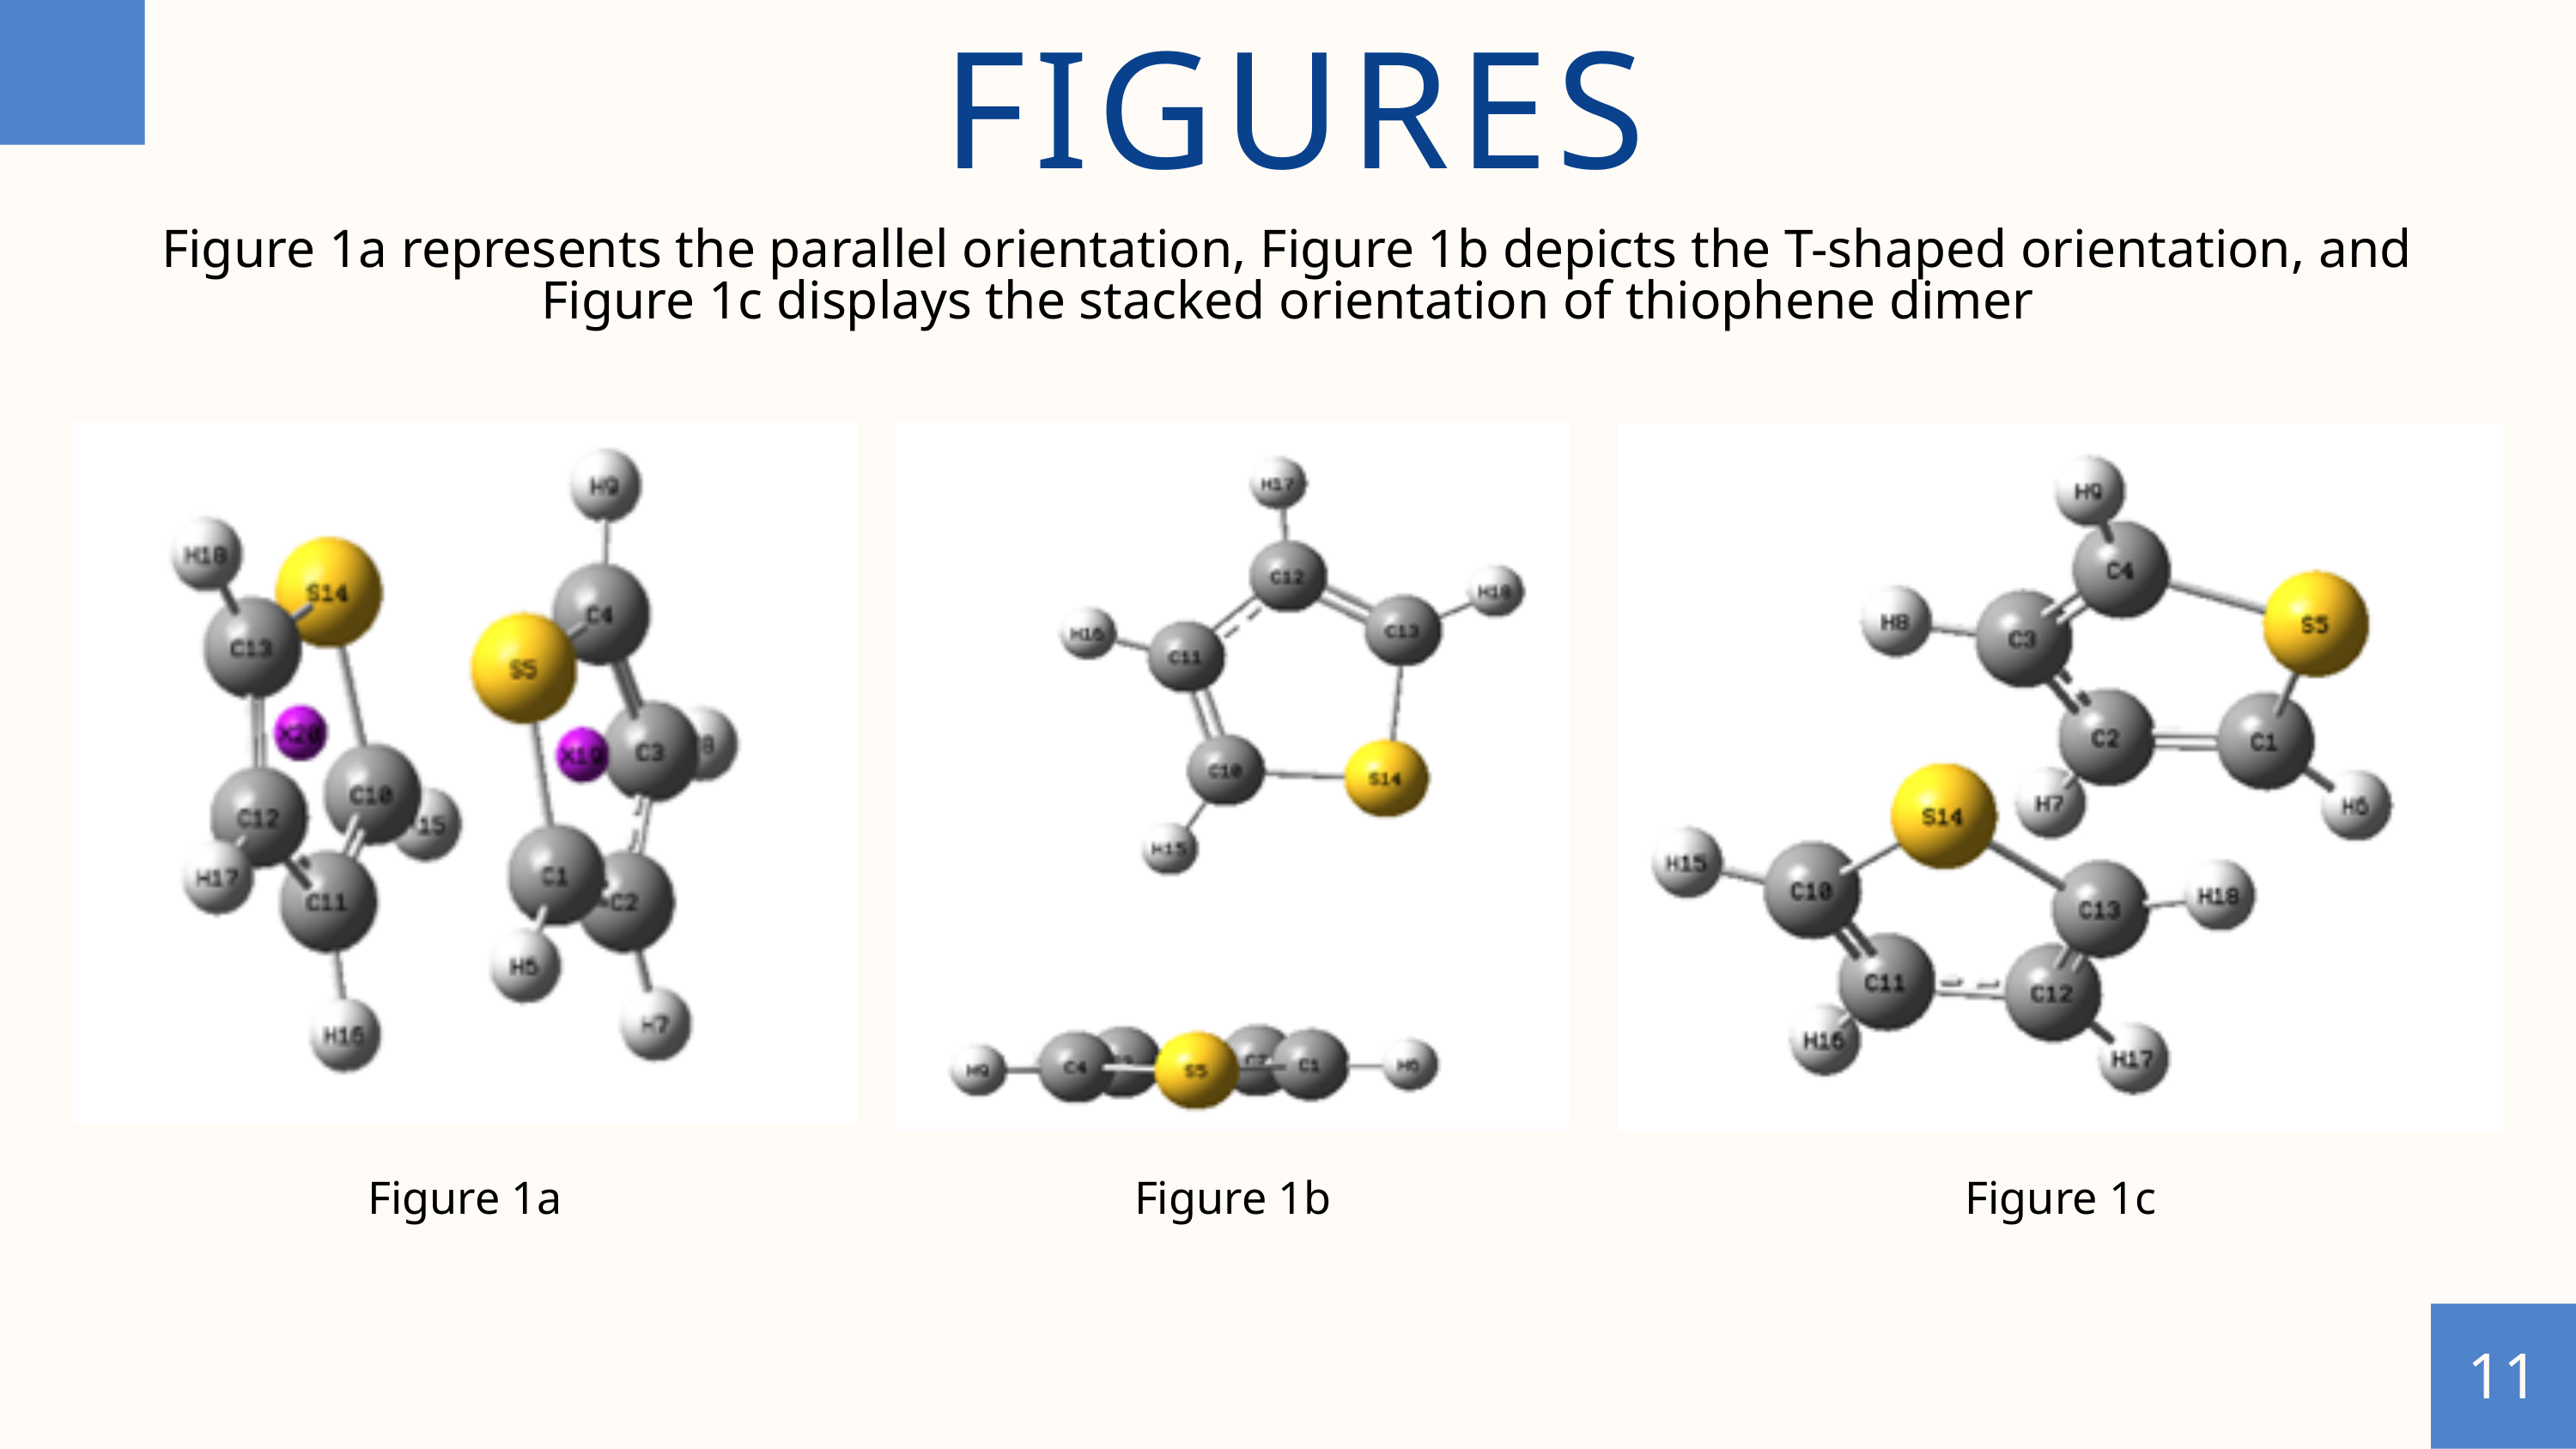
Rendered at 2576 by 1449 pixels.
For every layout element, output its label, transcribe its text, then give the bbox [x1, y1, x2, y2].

text_box [72, 422, 858, 1123]
text_box Figure 1b [1132, 1178, 1334, 1223]
text_box [896, 422, 1571, 1131]
text_box Figure 1a represents the parallel orientation, Figure 1b depicts the T-shaped orientation, and Figure 1c displays the stacked orientation of thiophene dimer [144, 226, 2432, 382]
text_box FIGURES [471, 39, 2118, 202]
text_box [1618, 424, 2504, 1131]
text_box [2430, 1303, 2576, 1449]
text_box Figure 1c [1963, 1178, 2159, 1223]
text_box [0, 0, 145, 145]
text_box Figure 1a [364, 1178, 566, 1223]
